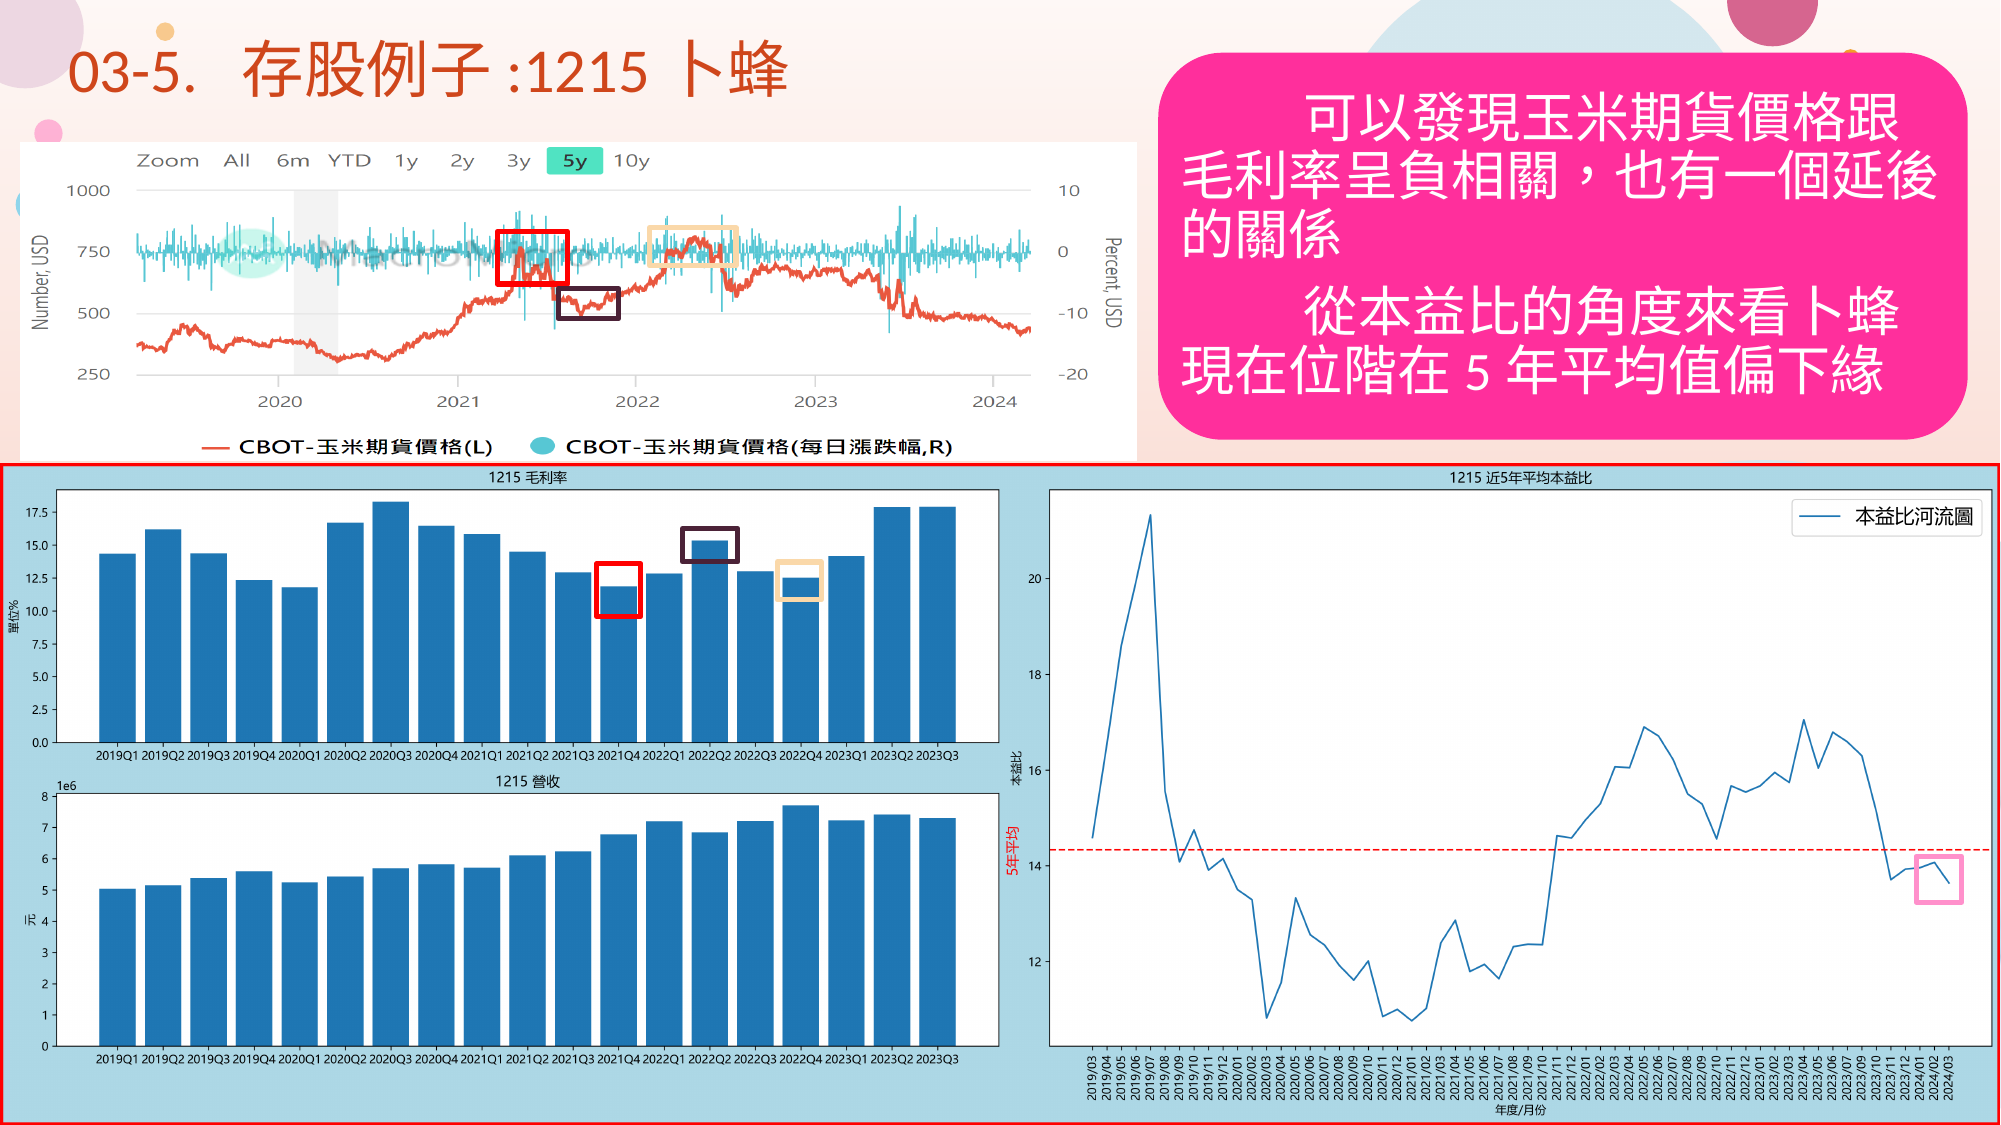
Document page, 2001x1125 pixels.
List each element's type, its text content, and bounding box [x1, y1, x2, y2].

picture [0, 460, 2001, 1125]
picture [1326, 0, 1764, 52]
picture [20, 142, 1137, 461]
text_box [1158, 52, 1968, 440]
text_box 03-5. 存股例子:1215卜蜂 [53, 22, 964, 113]
